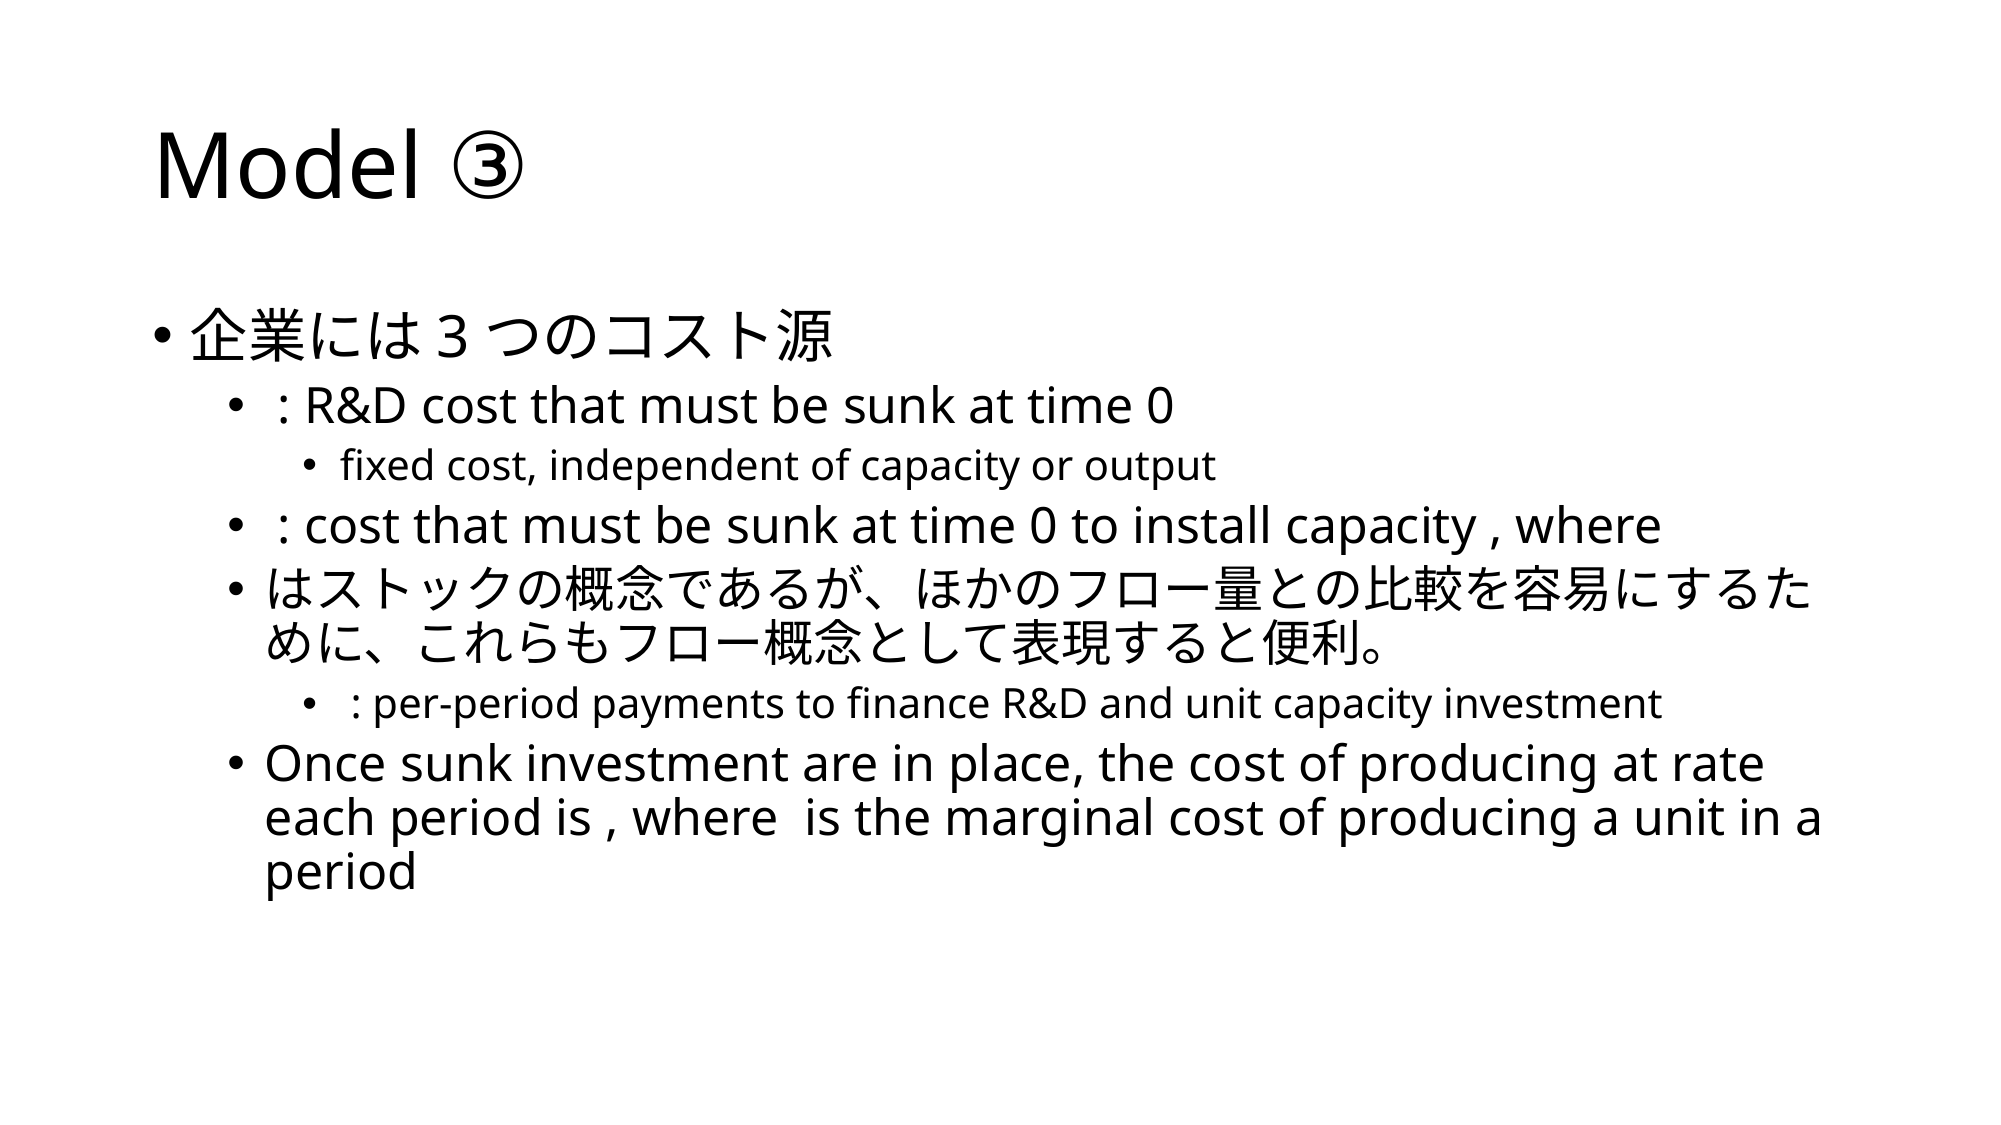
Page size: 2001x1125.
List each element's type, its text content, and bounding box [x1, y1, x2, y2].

title Model ③ [137, 59, 1863, 278]
